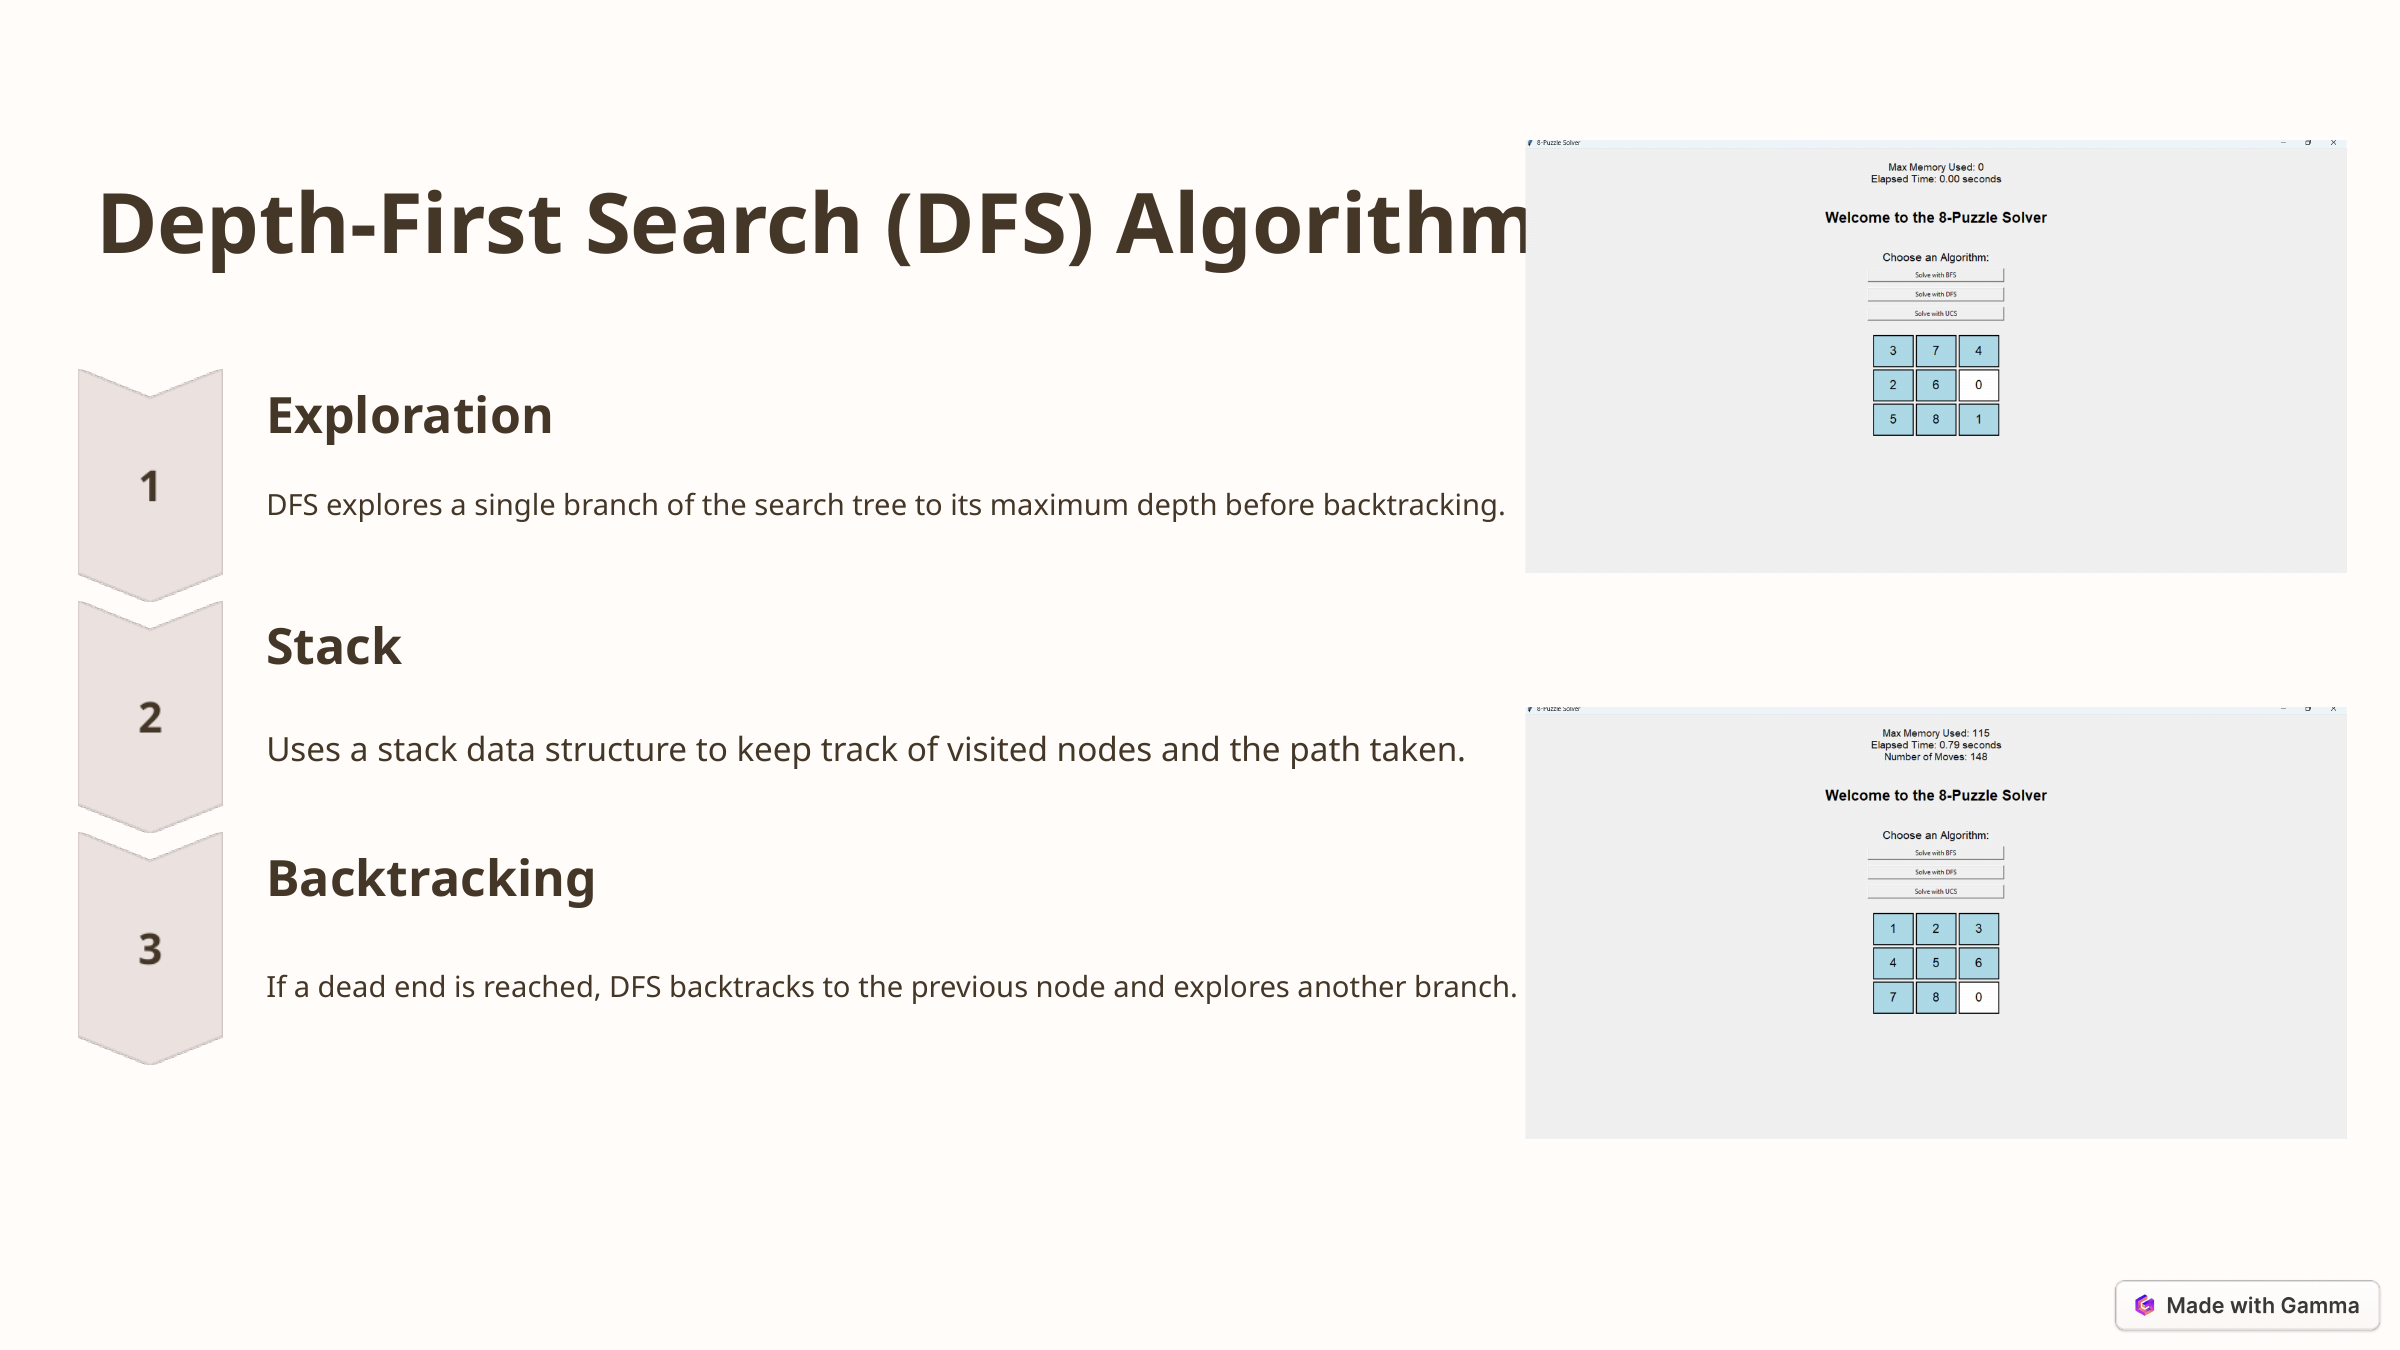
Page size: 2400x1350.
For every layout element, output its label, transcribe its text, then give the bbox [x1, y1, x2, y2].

picture [78, 369, 223, 1065]
text_box DFS explores a single branch of the search tree to its maximum depth before backtracking. [266, 475, 1525, 522]
picture [2106, 1271, 2389, 1339]
text_box Uses a stack data structure to keep track of visited nodes and the path taken. [266, 722, 1525, 769]
text_box Exploration [266, 398, 629, 444]
text_box Backtracking [266, 861, 629, 907]
picture [1525, 140, 2347, 573]
text_box Depth-First Search (DFS) Algorithm [96, 180, 1200, 272]
picture [1525, 707, 2347, 1139]
text_box Stack [266, 629, 629, 676]
text_box If a dead end is reached, DFS backtracks to the previous node and explores another branch. [266, 957, 1525, 1004]
